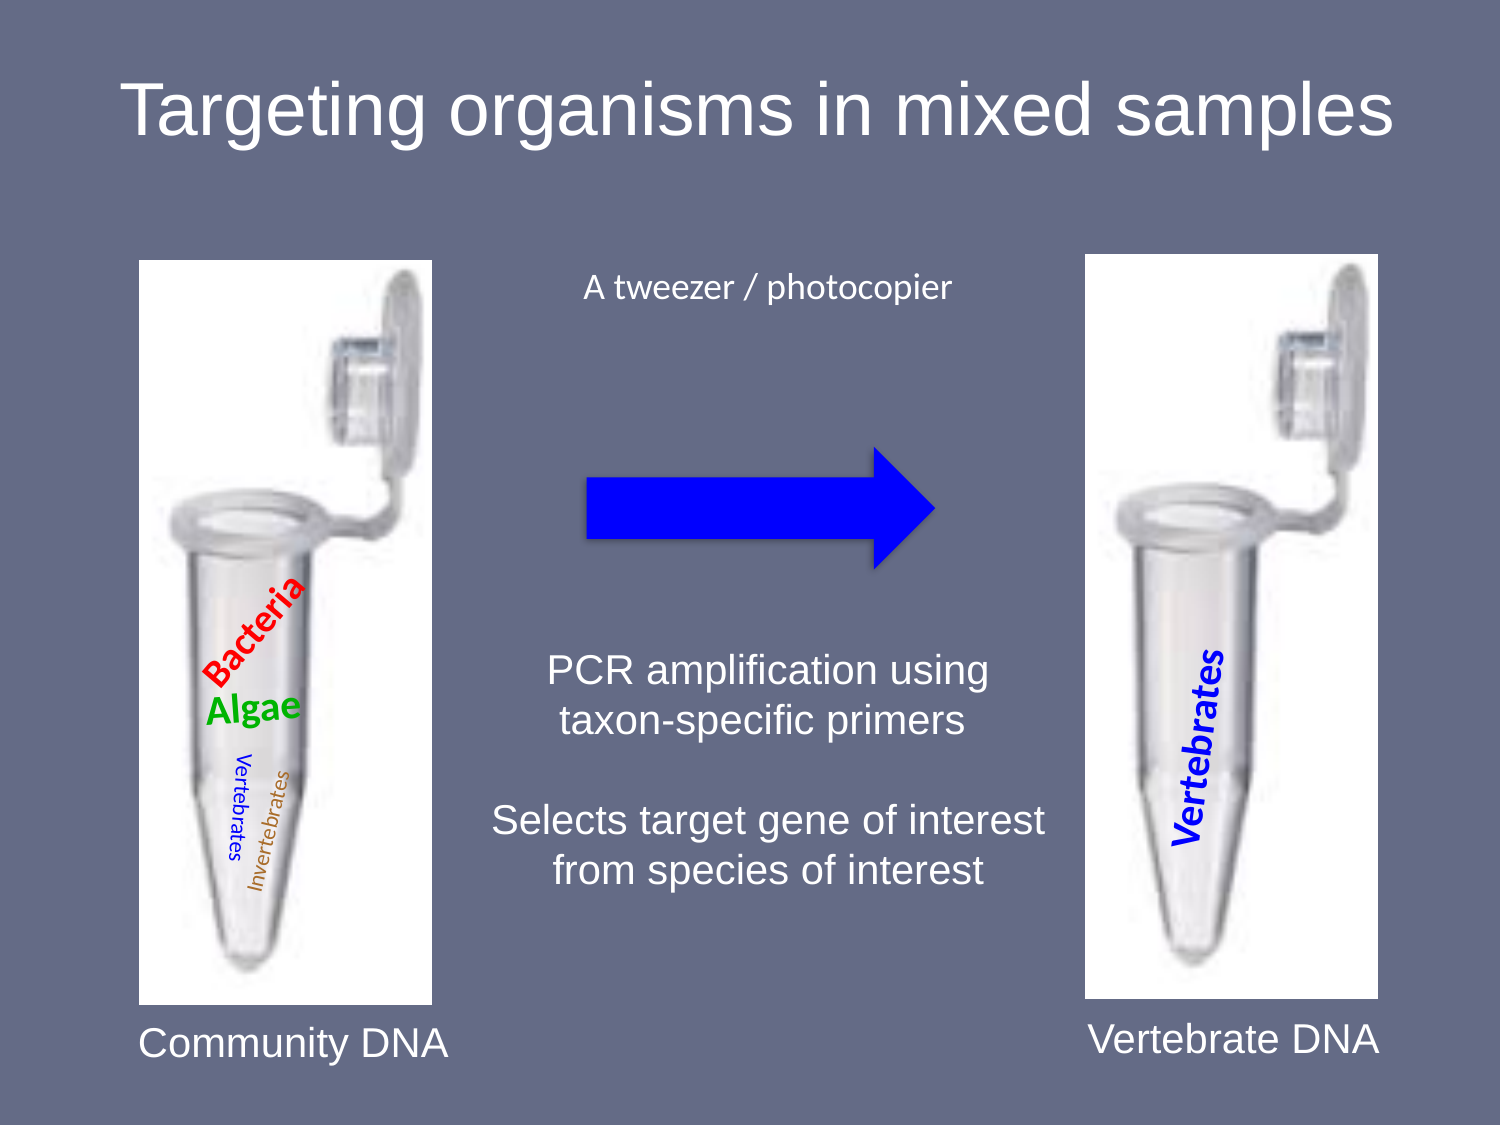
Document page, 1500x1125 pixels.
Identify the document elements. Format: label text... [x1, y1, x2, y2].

text_box A tweezer / photocopier [568, 254, 969, 315]
text_box Community DNA [123, 1008, 464, 1074]
text_box PCR amplification using taxon-specific primers Selects target gene of interest from species of interest [472, 635, 1064, 901]
title Targeting organisms in mixed samples [24, 11, 1491, 200]
text_box [585, 445, 936, 571]
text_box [139, 260, 432, 1005]
picture [1085, 254, 1378, 1000]
text_box Vertebrate DNA [1072, 1004, 1395, 1070]
